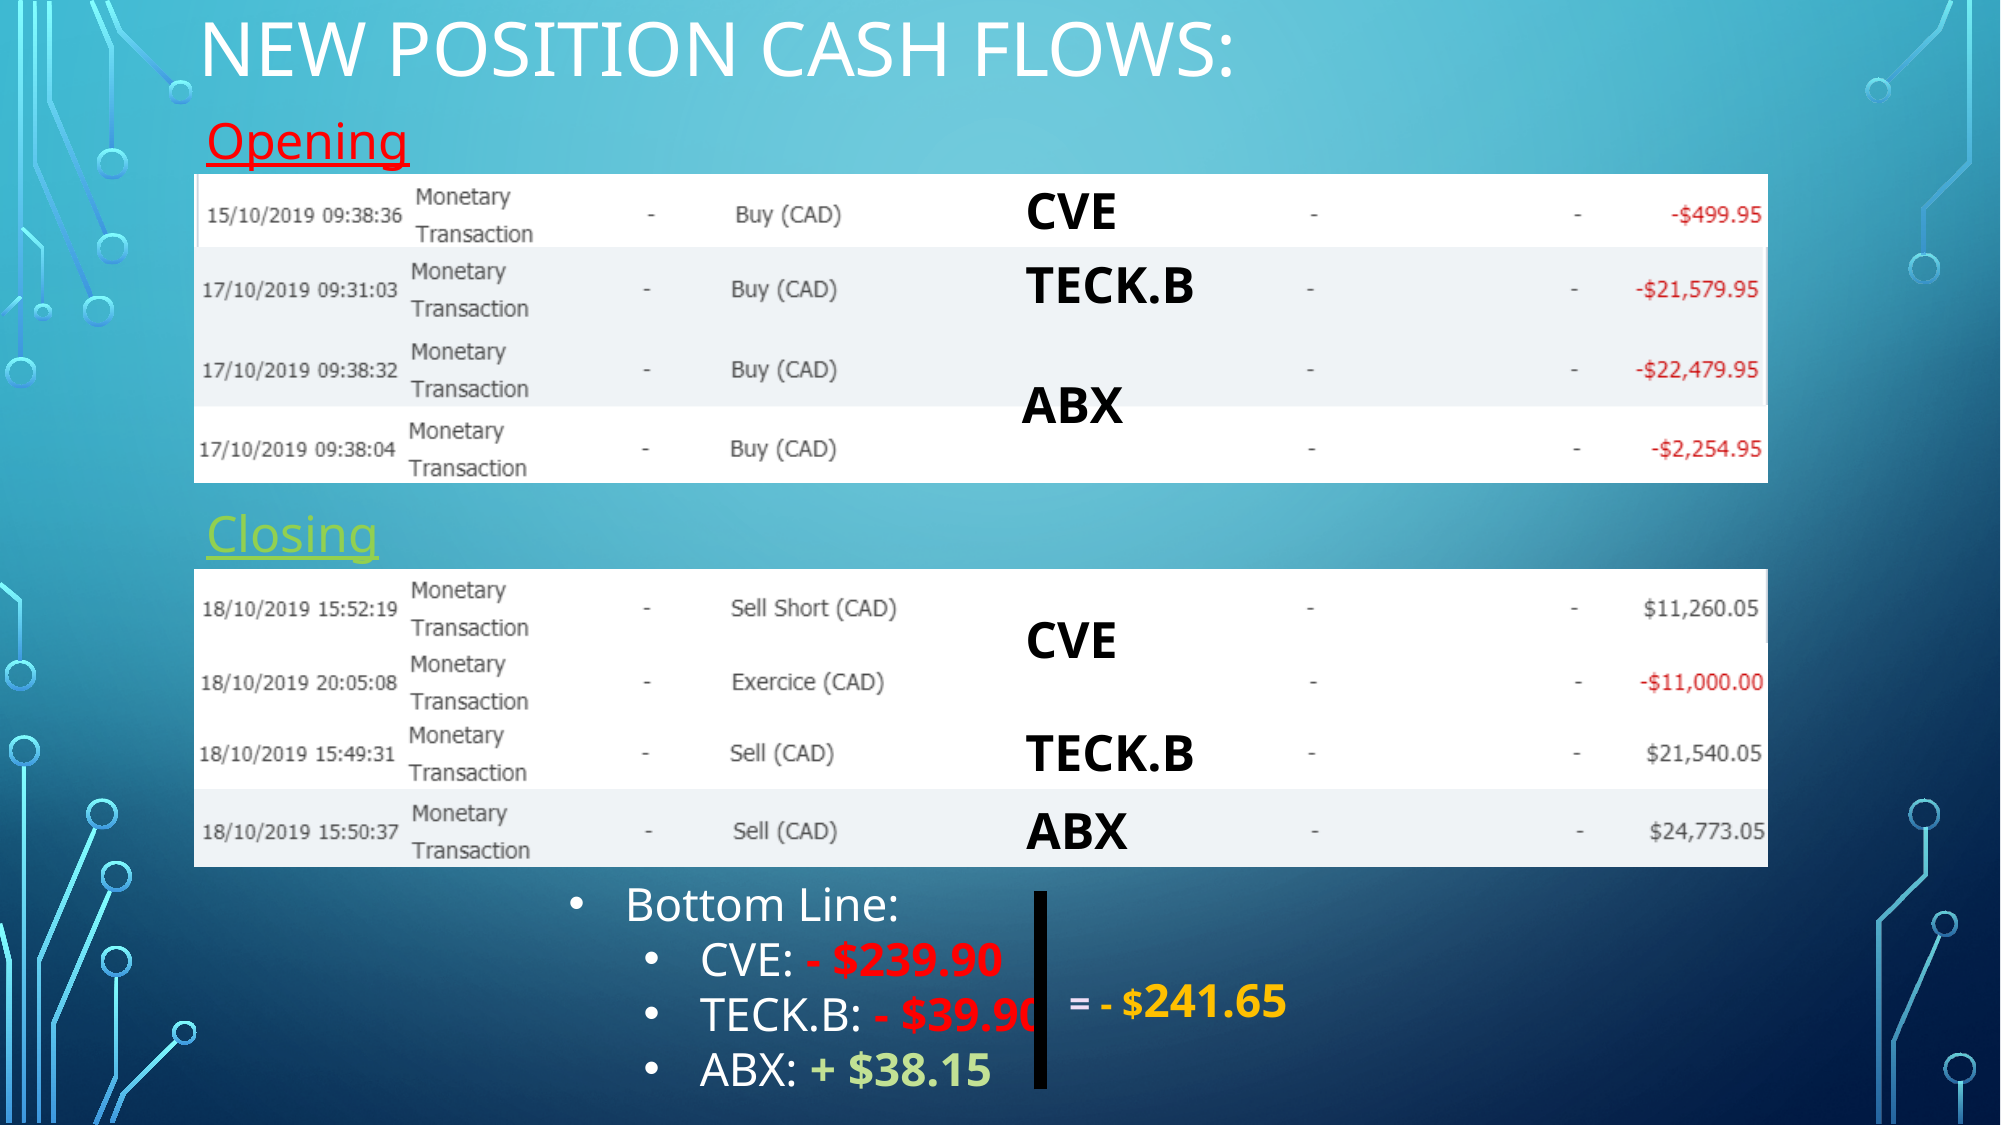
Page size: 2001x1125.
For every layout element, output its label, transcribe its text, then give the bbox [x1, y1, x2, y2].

text_box = - $241.65 [1054, 964, 1416, 1035]
text_box Bottom Line: CVE: - $239.90 TECK.B: - $39.90 ABX: + $38.15 [553, 868, 1454, 1125]
title New position Cash Flows: [183, 0, 1809, 174]
list Opening [191, 89, 1817, 191]
picture [194, 569, 1768, 867]
picture [194, 174, 1768, 484]
text_box Closing [191, 483, 1817, 584]
